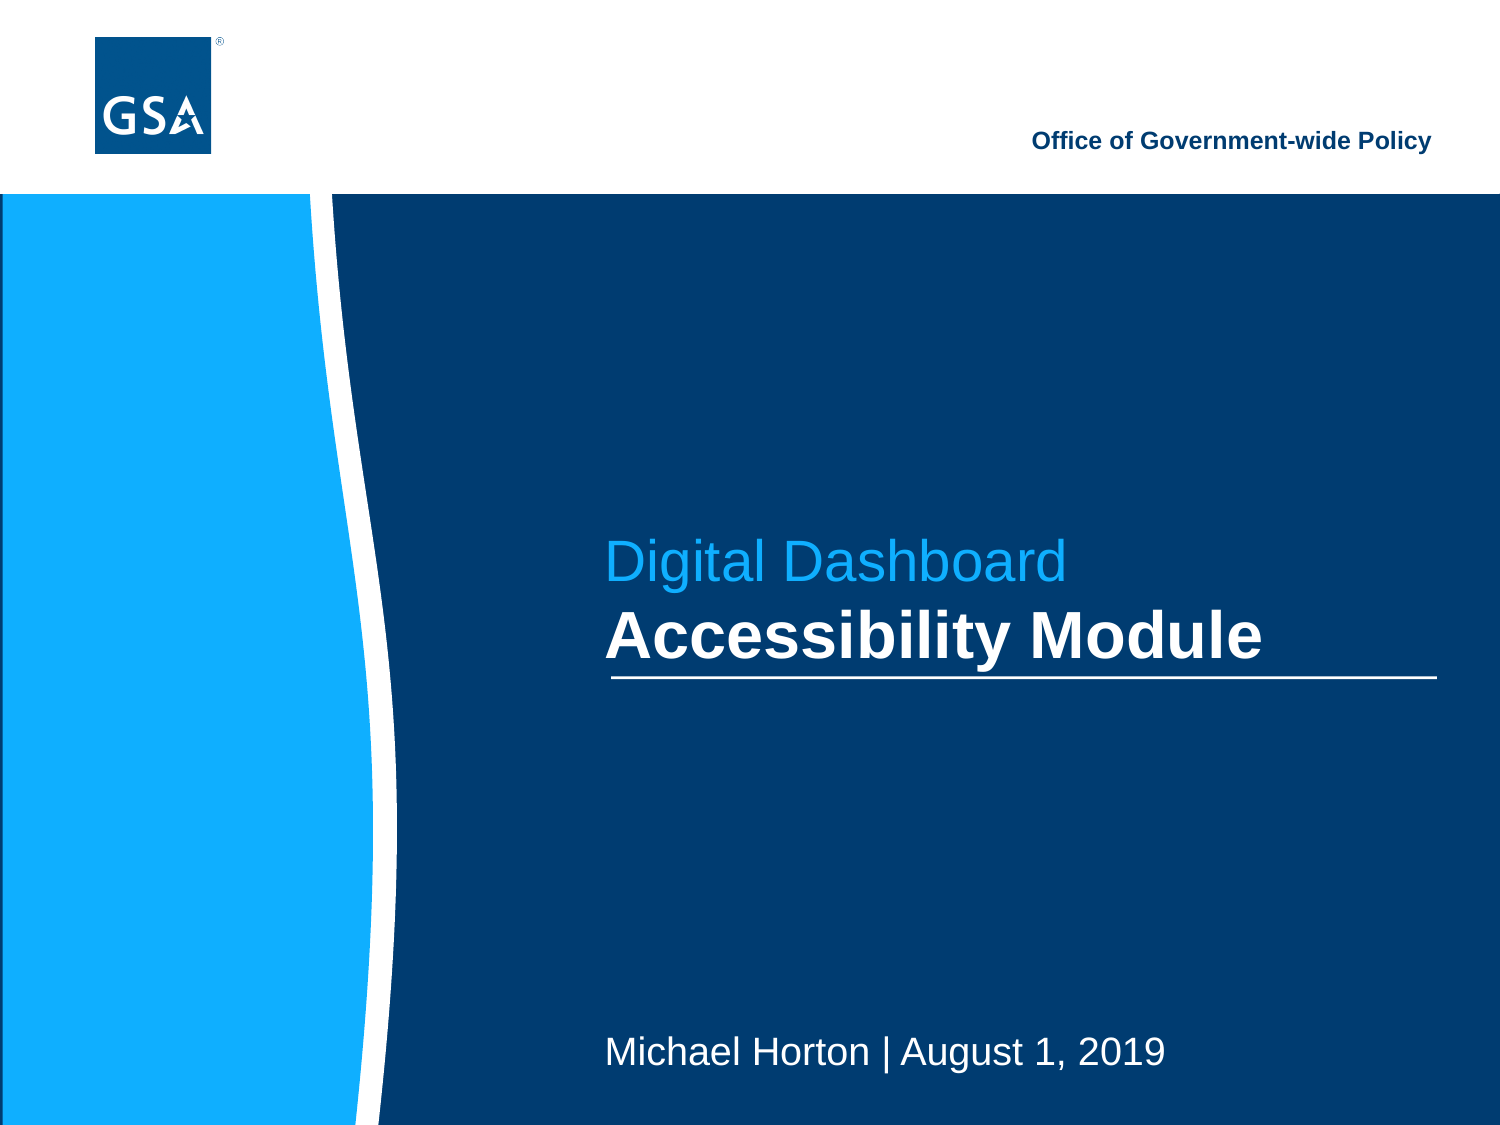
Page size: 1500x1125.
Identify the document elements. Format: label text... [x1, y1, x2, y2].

subtitle Michael Horton | August 1, 2019 [589, 991, 1396, 1089]
picture [95, 37, 224, 154]
title Accessibility Module [589, 576, 1437, 663]
title Digital Dashboard [589, 351, 1437, 576]
